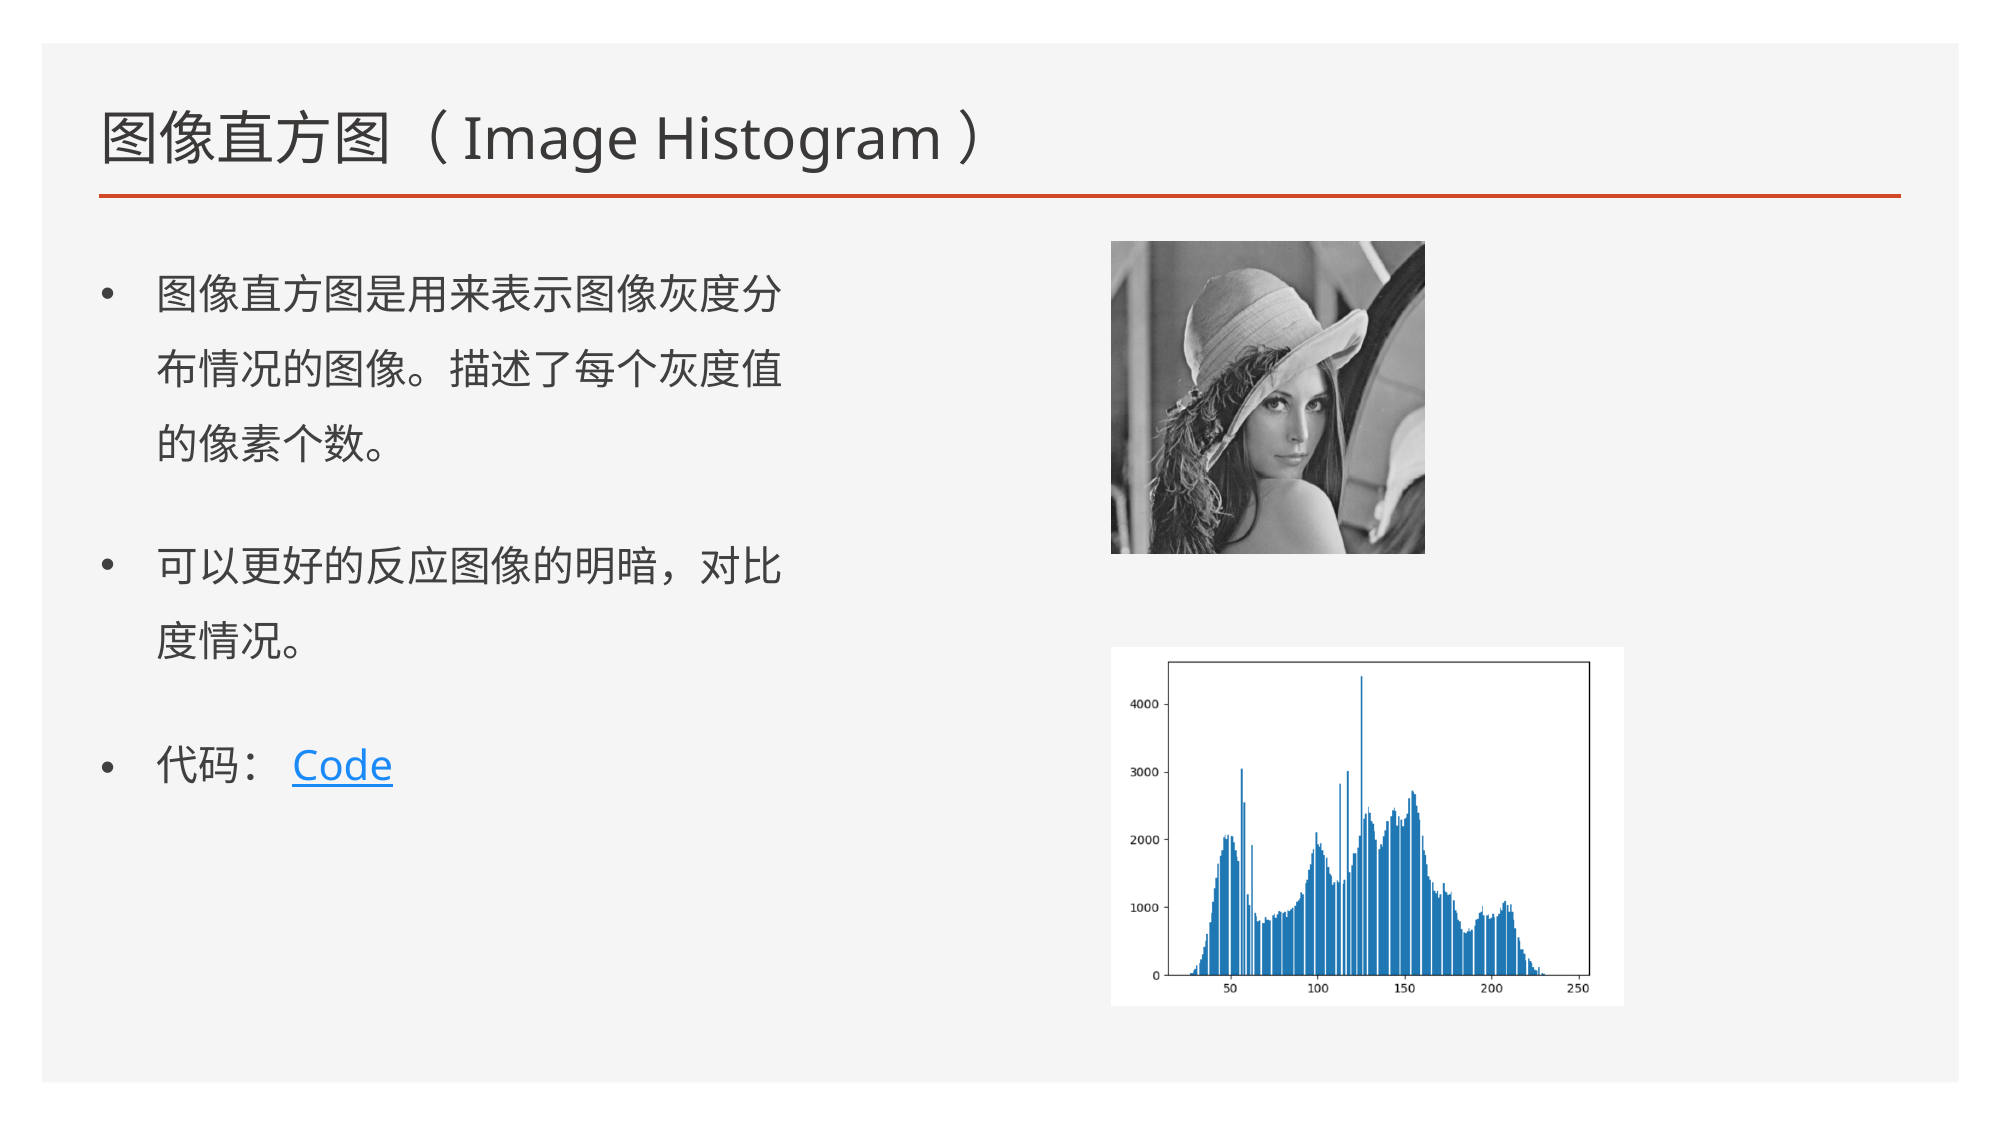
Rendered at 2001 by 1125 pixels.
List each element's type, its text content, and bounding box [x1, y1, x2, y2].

picture [1111, 647, 1624, 1006]
picture [1111, 241, 1425, 554]
list 图像直方图是用来表示图像灰度分布情况的图像。描述了每个灰度值的像素个数。 可以更好的反应图像的明暗，对比度情况。 代码：Code [85, 235, 805, 1070]
title 图像直方图（Image Histogram） [85, 73, 1214, 179]
